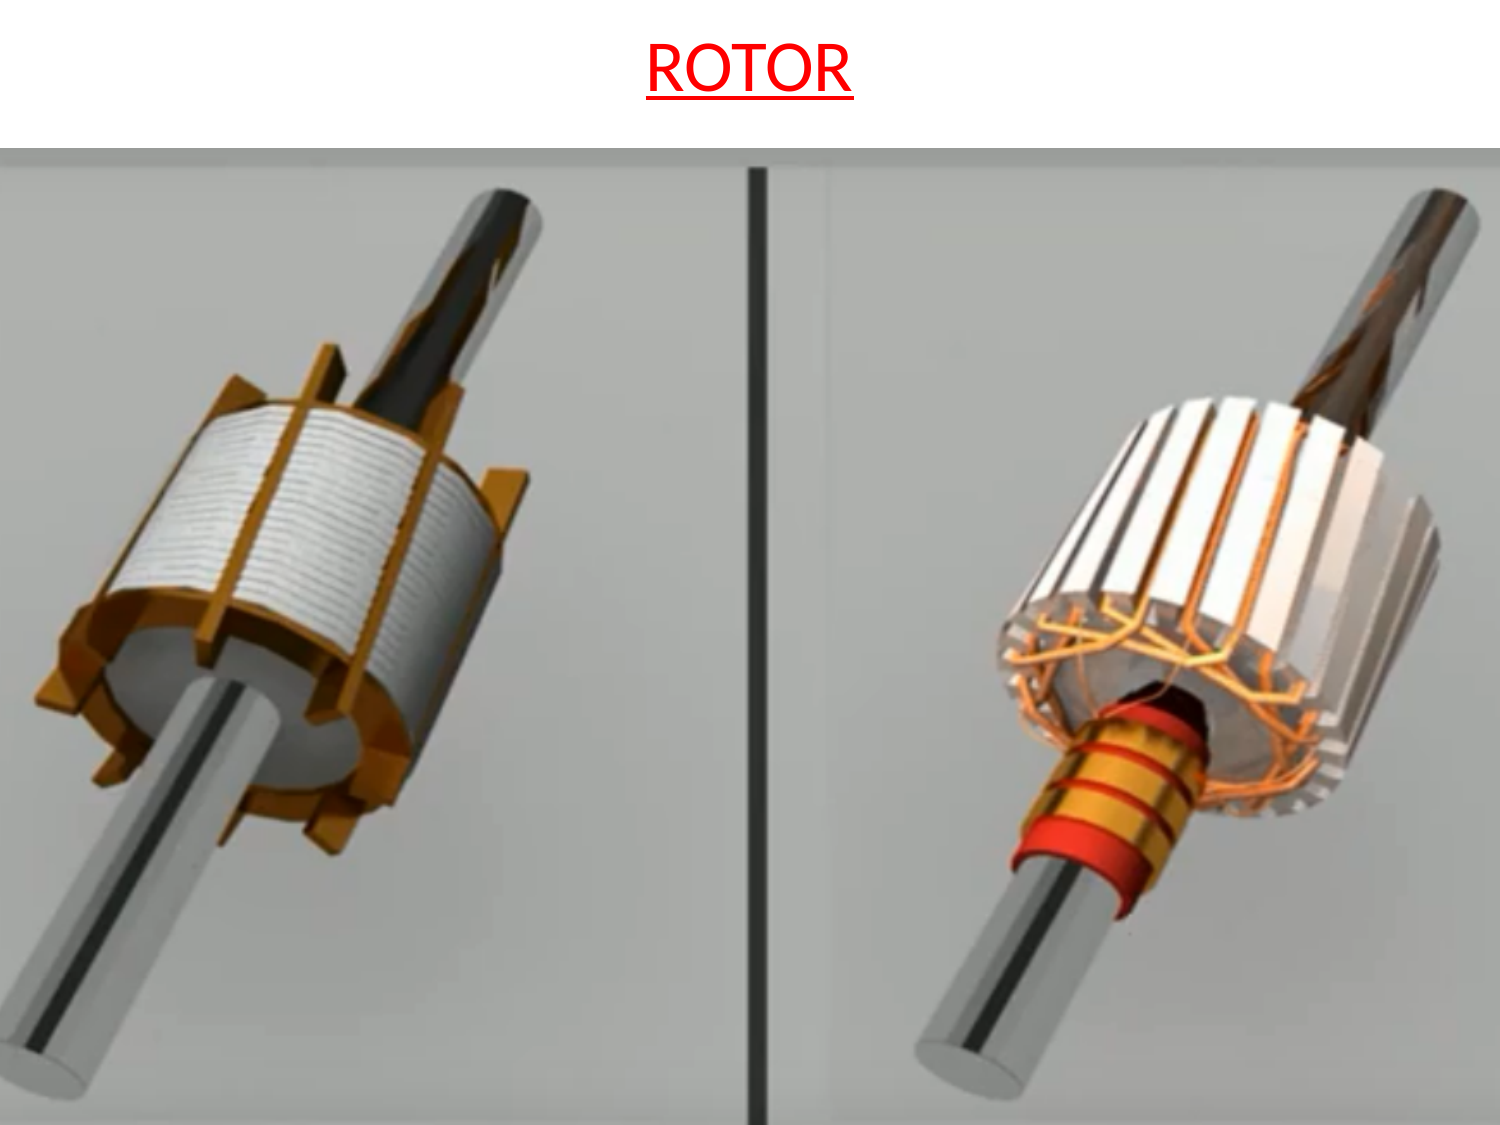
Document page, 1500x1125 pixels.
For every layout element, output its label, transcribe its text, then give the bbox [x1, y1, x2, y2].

title ROTOR [75, 9, 1425, 114]
picture [0, 148, 1500, 1125]
